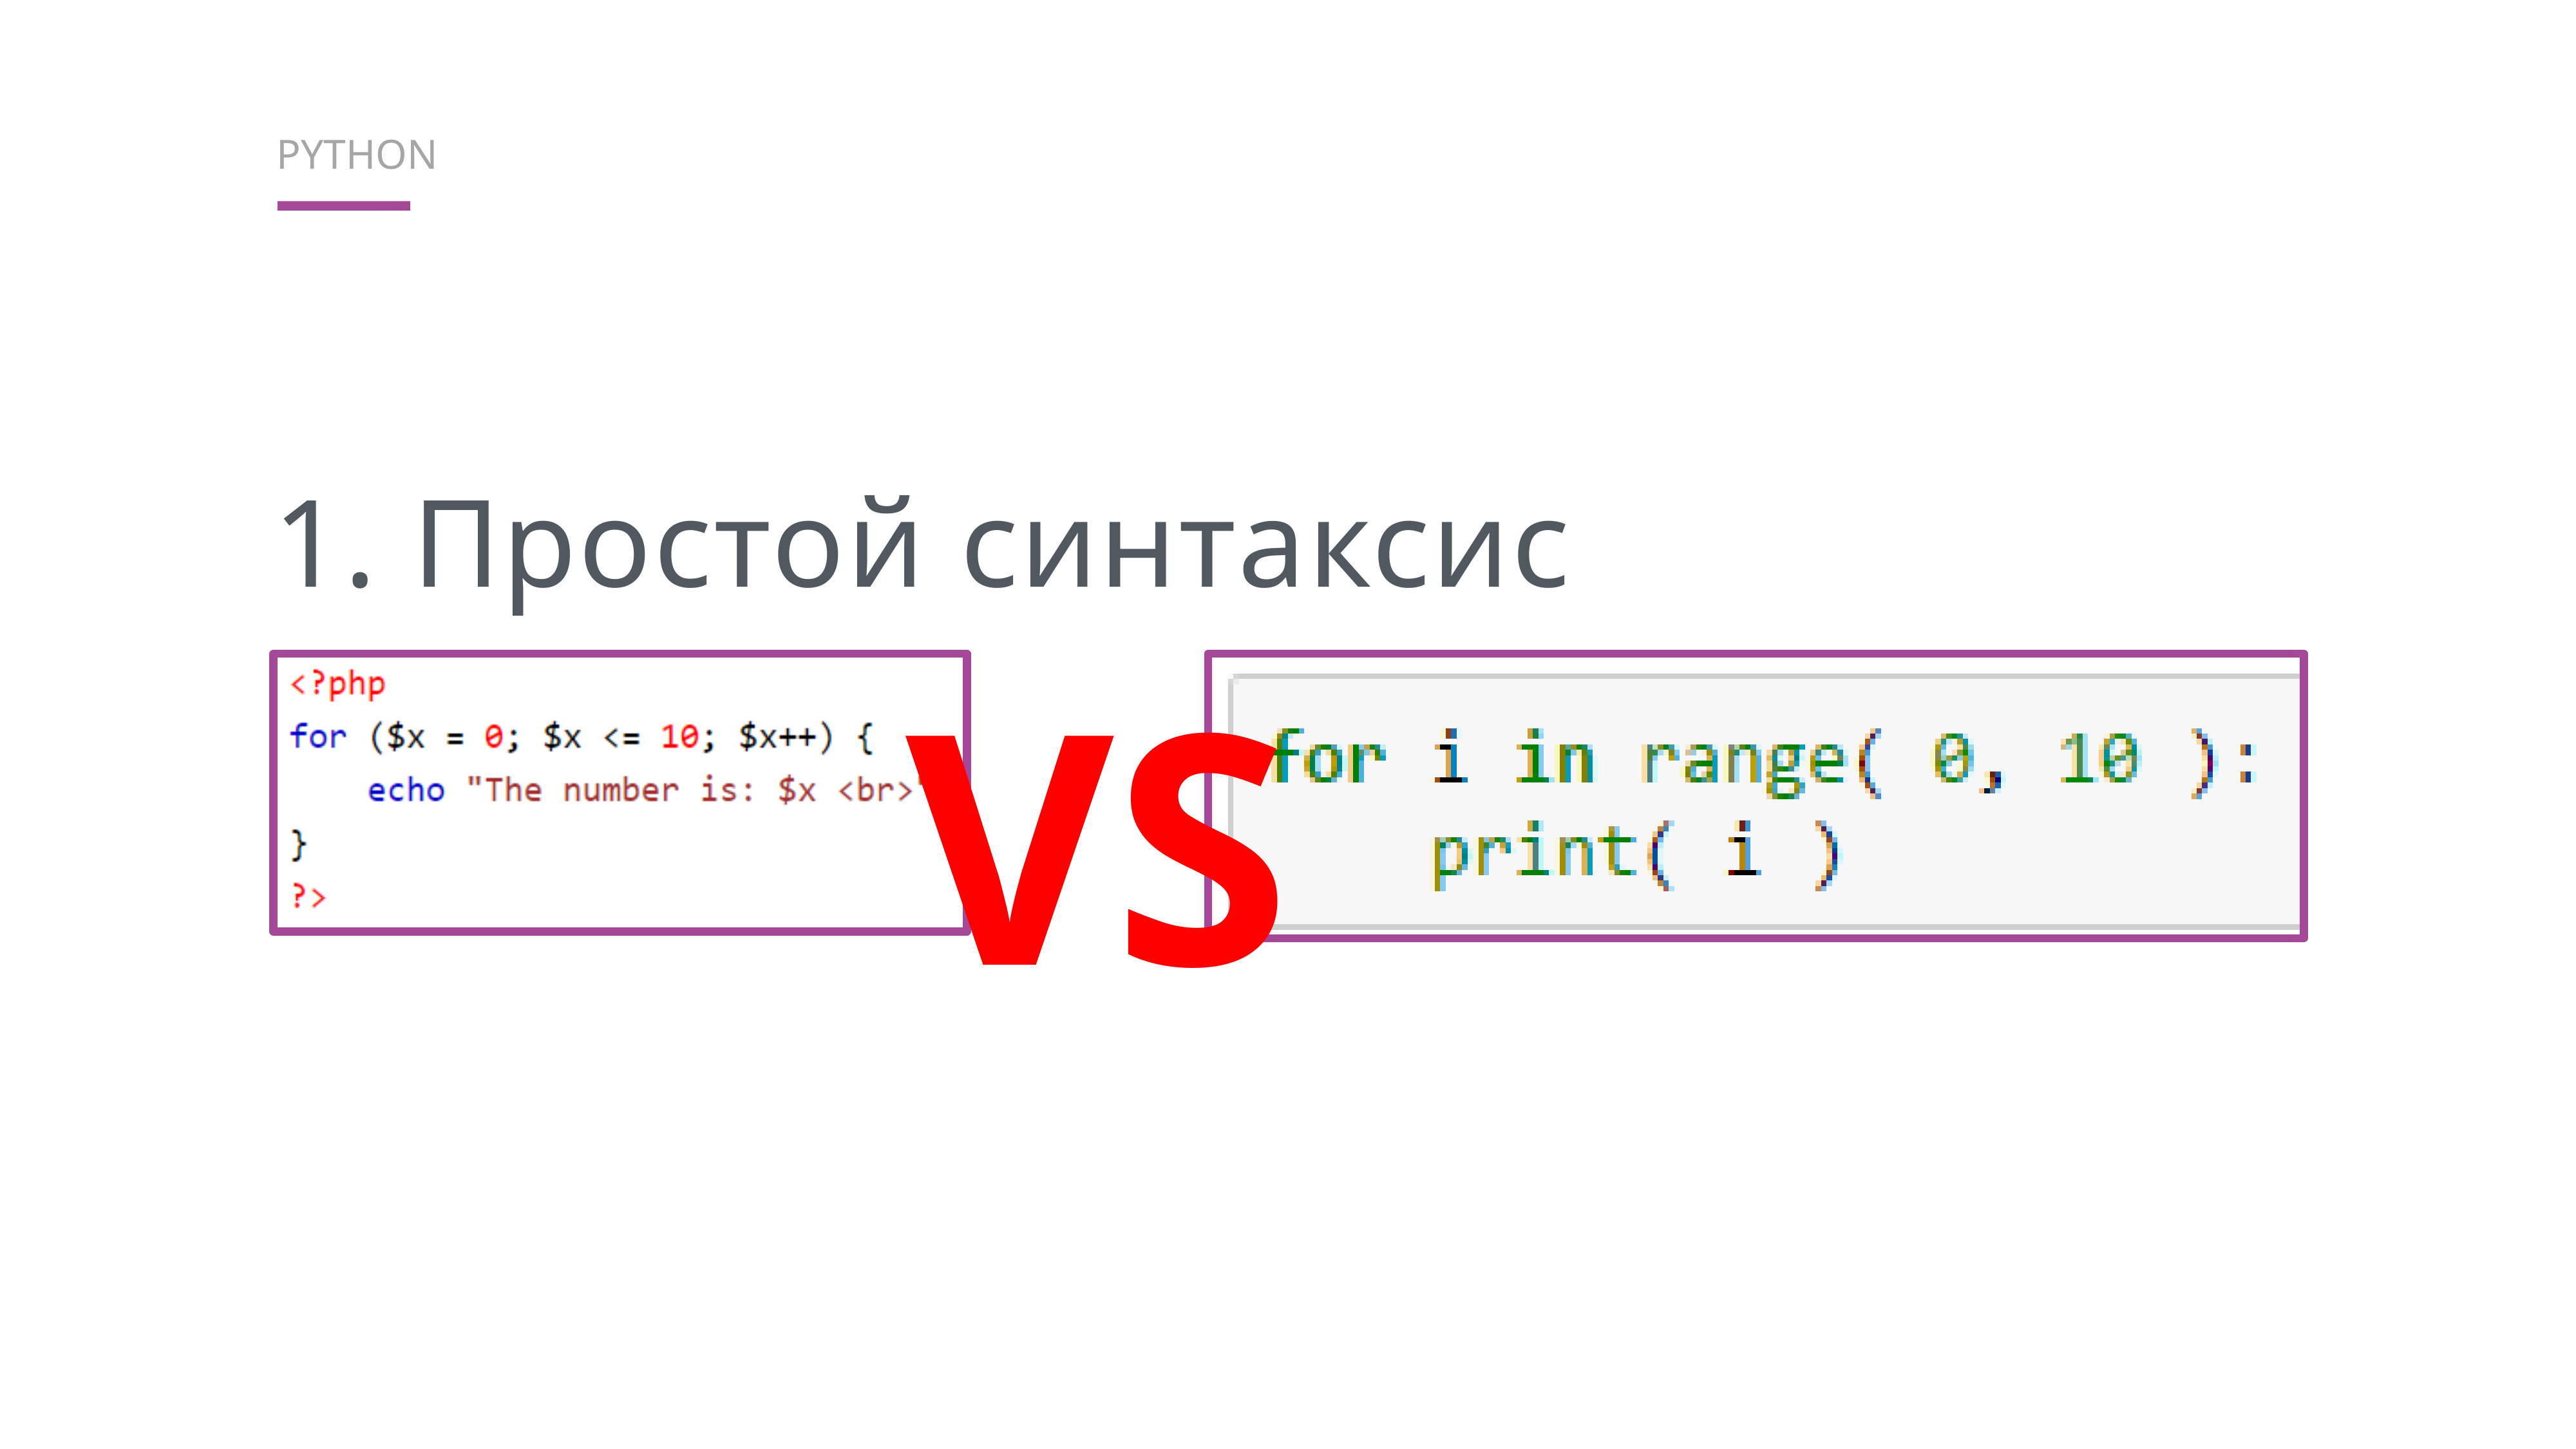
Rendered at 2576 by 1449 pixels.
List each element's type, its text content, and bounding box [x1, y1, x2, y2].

picture [1211, 658, 2300, 934]
text_box vs [900, 523, 1374, 1034]
text_box python [271, 108, 2318, 182]
picture [277, 658, 963, 928]
text_box 1. Простой синтаксис [268, 417, 2220, 617]
